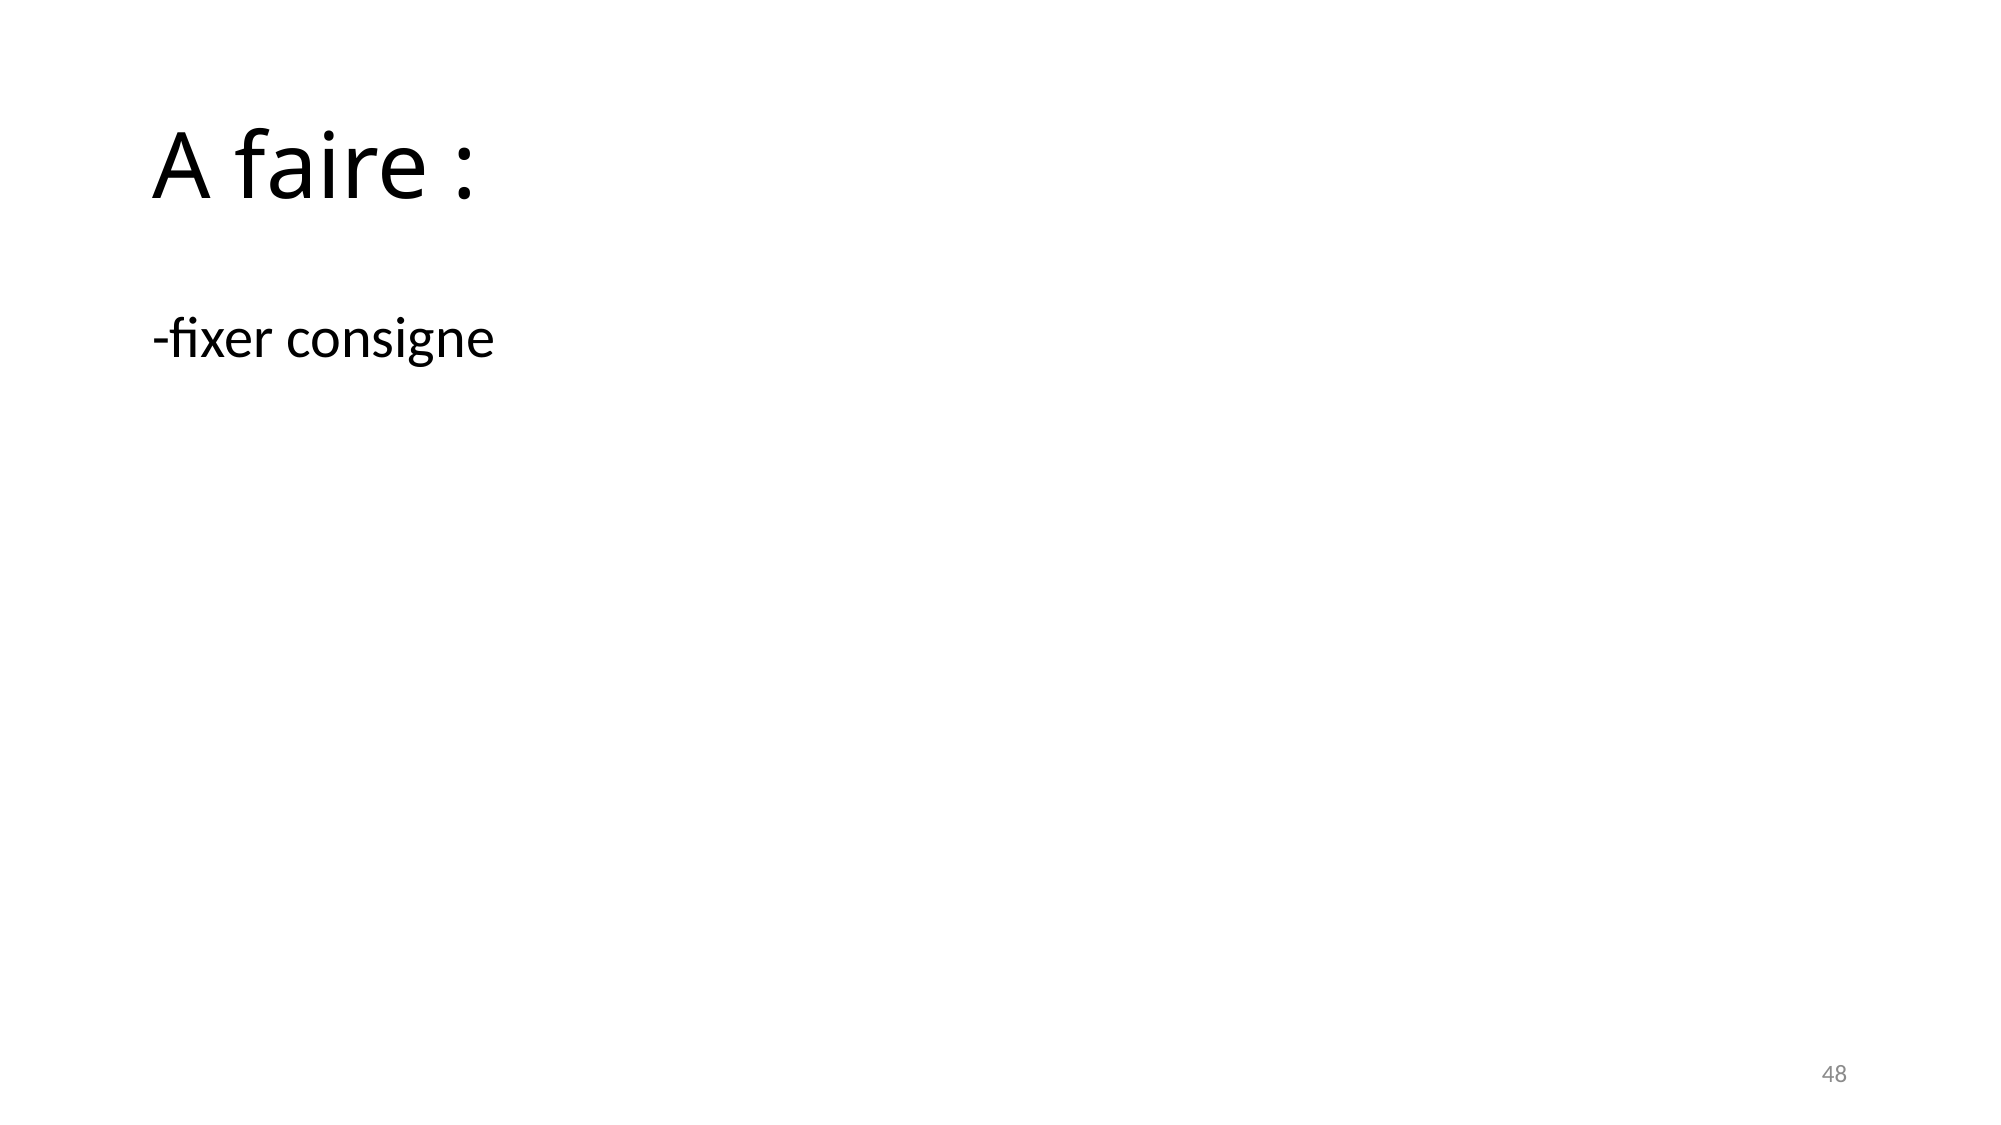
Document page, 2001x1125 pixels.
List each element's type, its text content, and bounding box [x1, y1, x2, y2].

slide_number 48 [1412, 1042, 1863, 1103]
list -fixer consigne [137, 299, 1863, 1014]
title A faire : [137, 59, 1863, 278]
